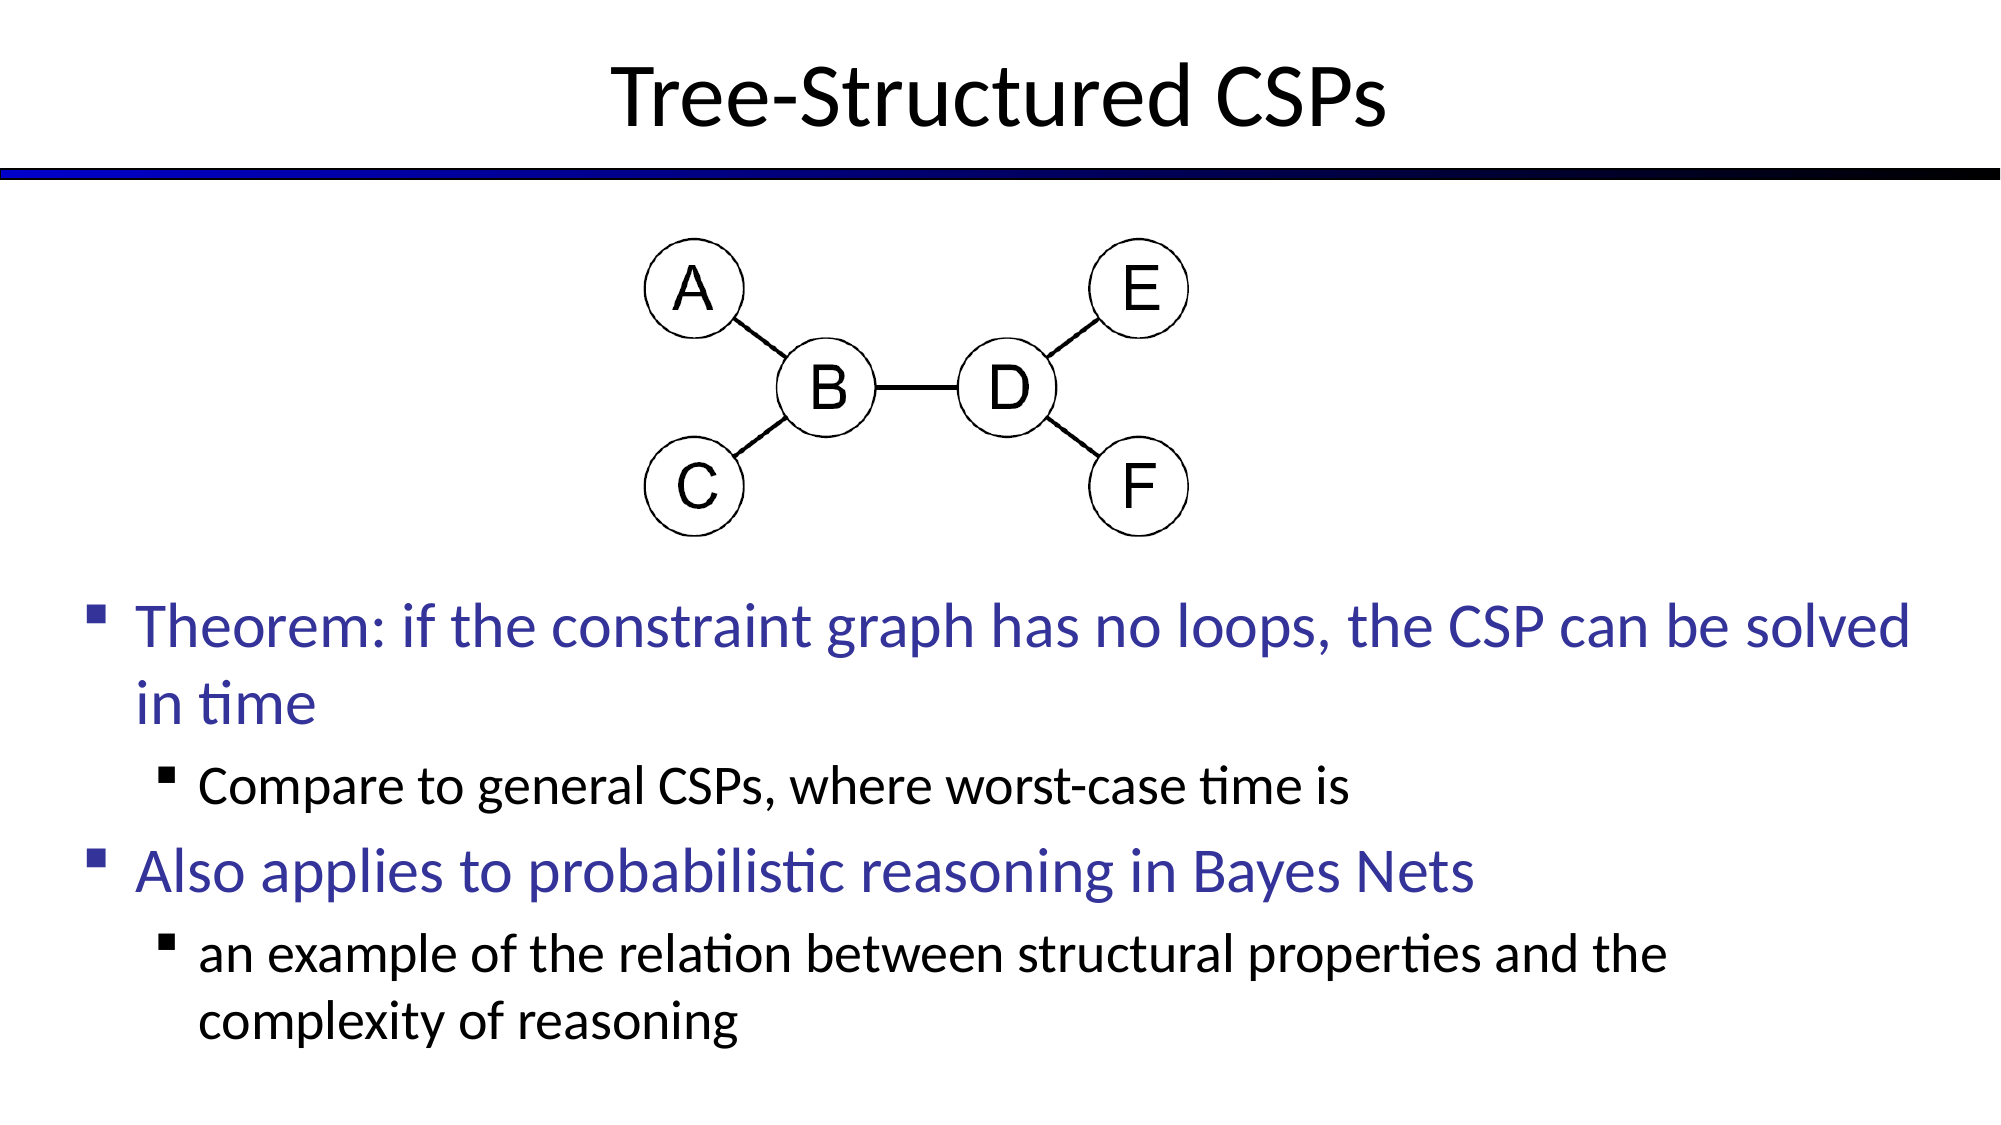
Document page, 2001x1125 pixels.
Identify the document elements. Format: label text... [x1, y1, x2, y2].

picture [637, 224, 1201, 549]
title Tree-Structured CSPs [0, 0, 2000, 184]
